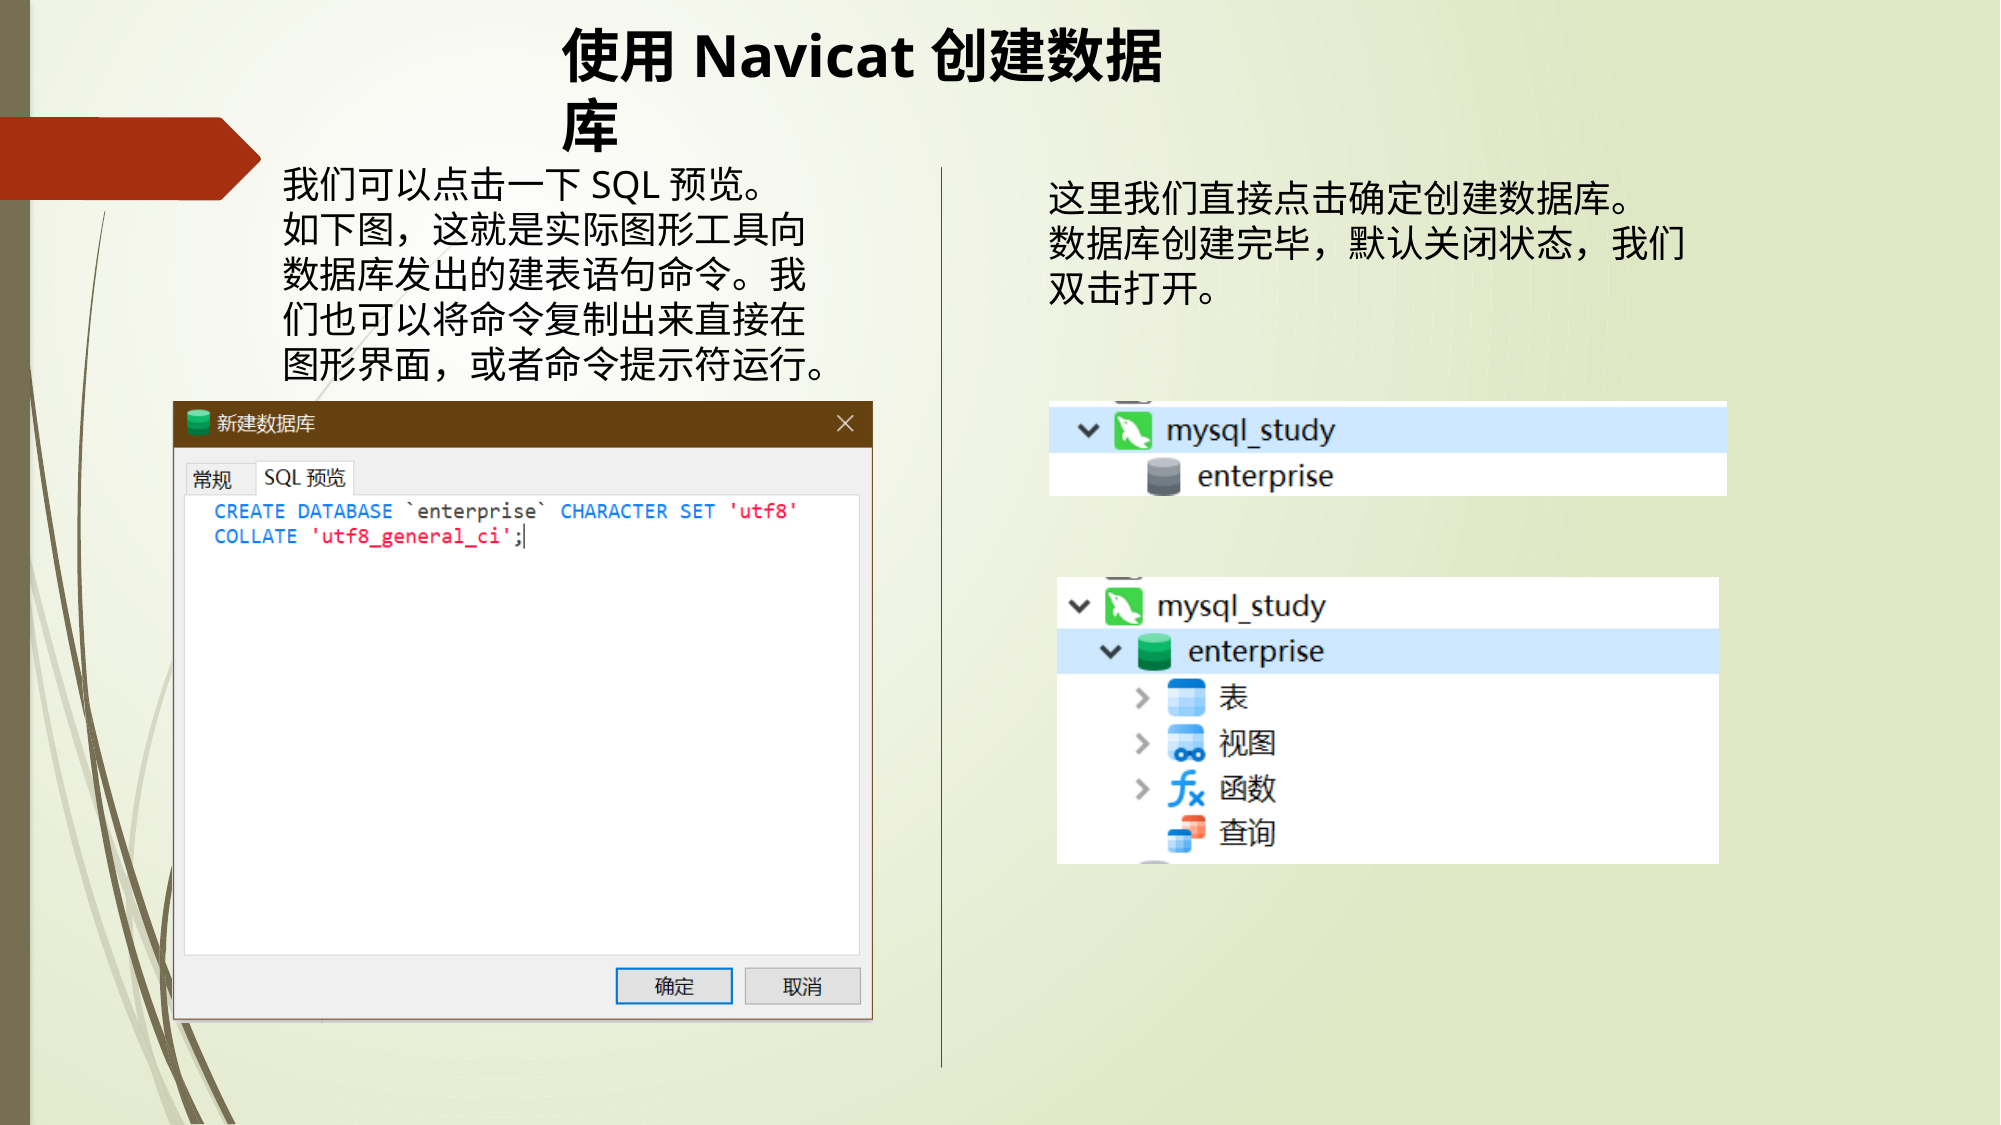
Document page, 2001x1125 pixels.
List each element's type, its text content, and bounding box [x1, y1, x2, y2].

picture [1049, 401, 1727, 496]
picture [1057, 577, 1719, 864]
picture [172, 401, 873, 1024]
text_box 这里我们直接点击确定创建数据库。 数据库创建完毕，默认关闭状态，我们双击打开。 [1033, 167, 1708, 318]
text_box 使用Navicat创建数据库 [546, 11, 1222, 167]
text_box 我们可以点击一下SQL预览。如下图，这就是实际图形工具向数据库发出的建表语句命令。我们也可以将命令复制出来直接在图形界面，或者命令提示符运行。 [267, 153, 827, 394]
